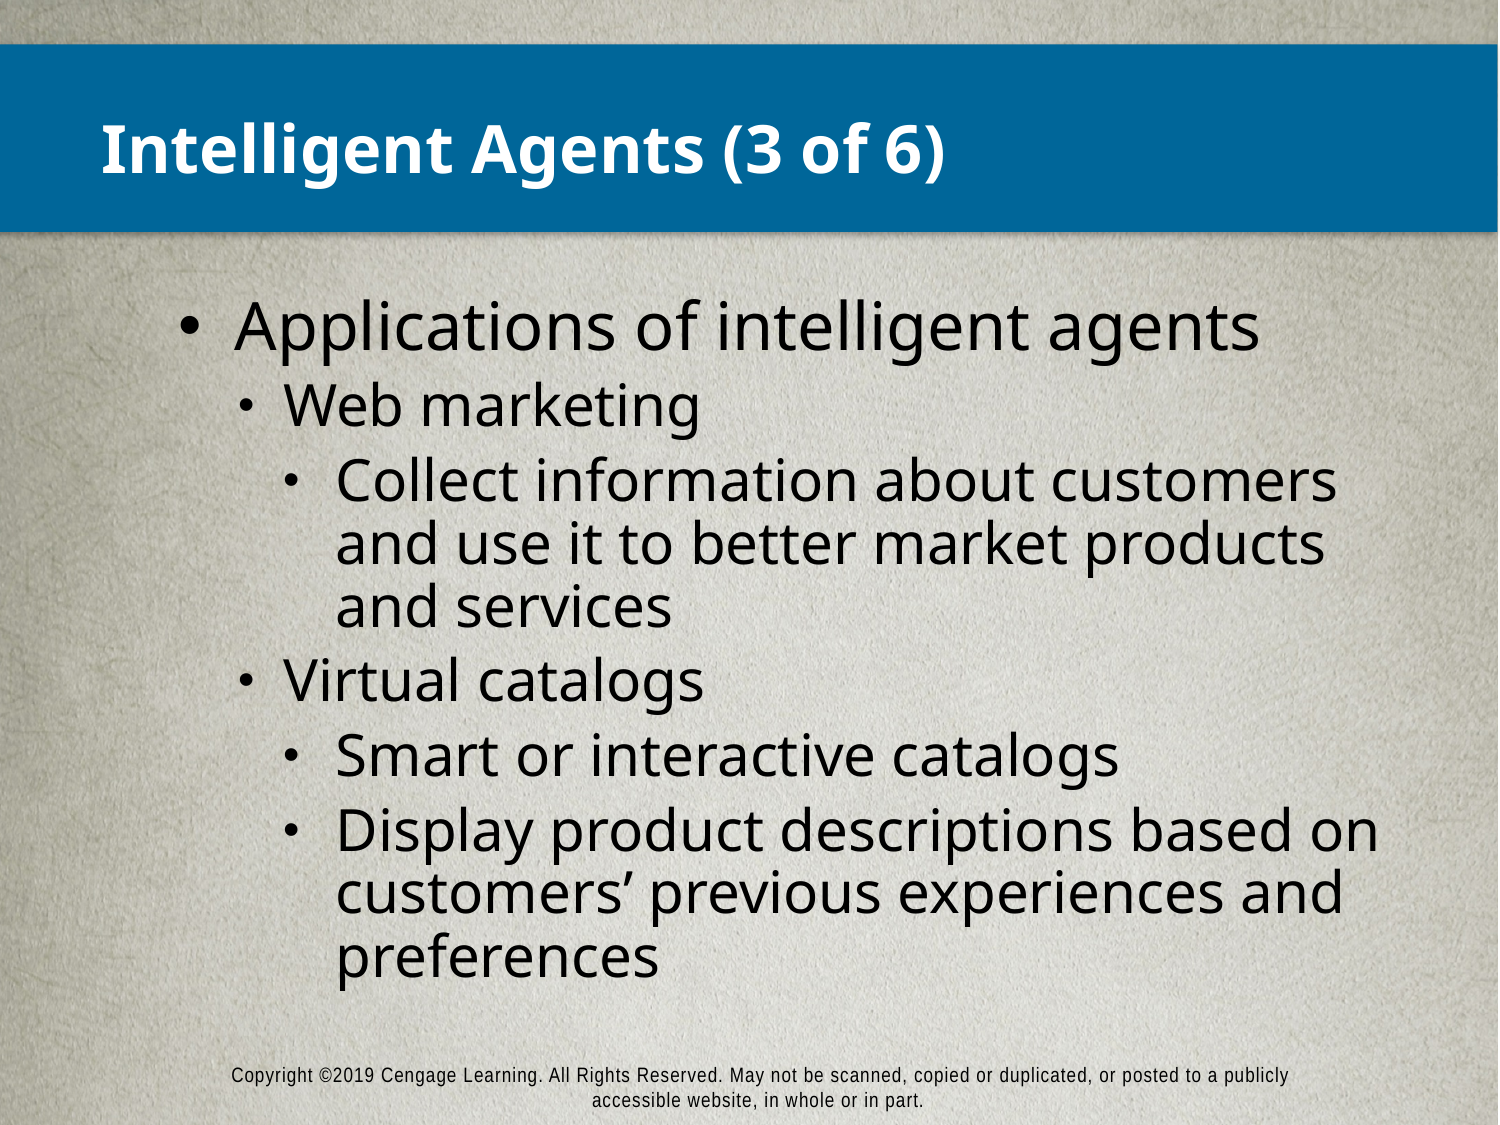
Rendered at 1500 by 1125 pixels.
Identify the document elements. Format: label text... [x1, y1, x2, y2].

picture [0, 0, 1498, 44]
title Intelligent Agents (3 of 6) [86, 75, 1437, 220]
list Applications of intelligent agents Web marketing Collect information about customers and use it to better market products and services Virtual catalogs Smart or interactive catalogs Display product descriptions based on customers’ previous experiences and preferences [163, 285, 1447, 945]
picture [0, 233, 1498, 1123]
